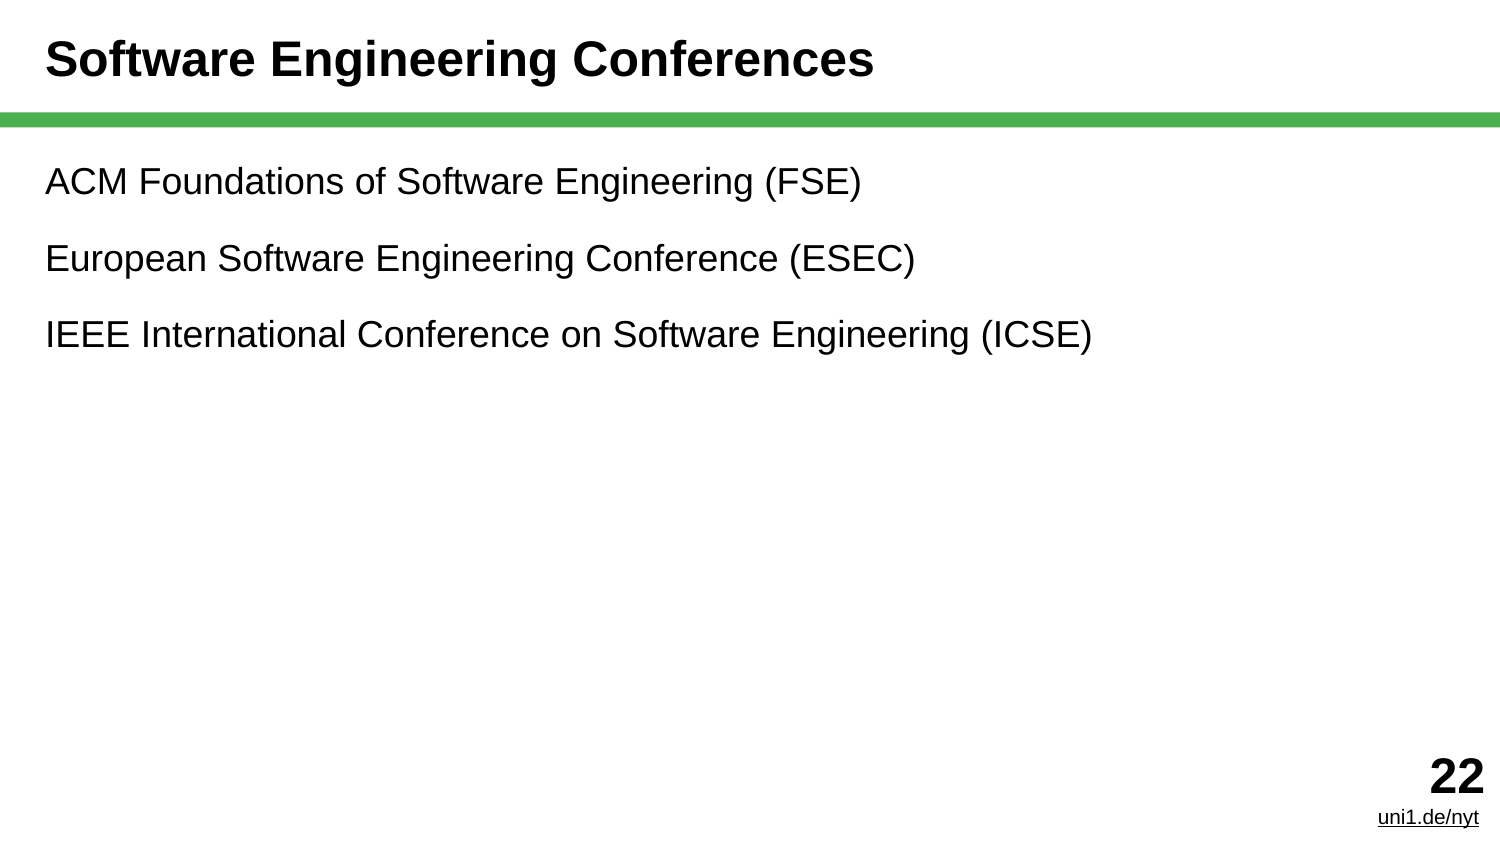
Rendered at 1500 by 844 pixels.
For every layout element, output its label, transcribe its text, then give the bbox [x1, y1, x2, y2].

list ACM Foundations of Software Engineering (FSE) European Software Engineering Conference (ESEC) IEEE International Conference on Software Engineering (ICSE) [45, 150, 1455, 825]
slide_number ‹#› uni1.de/nyt [1200, 693, 1500, 844]
title Software Engineering Conferences [0, 0, 1500, 113]
